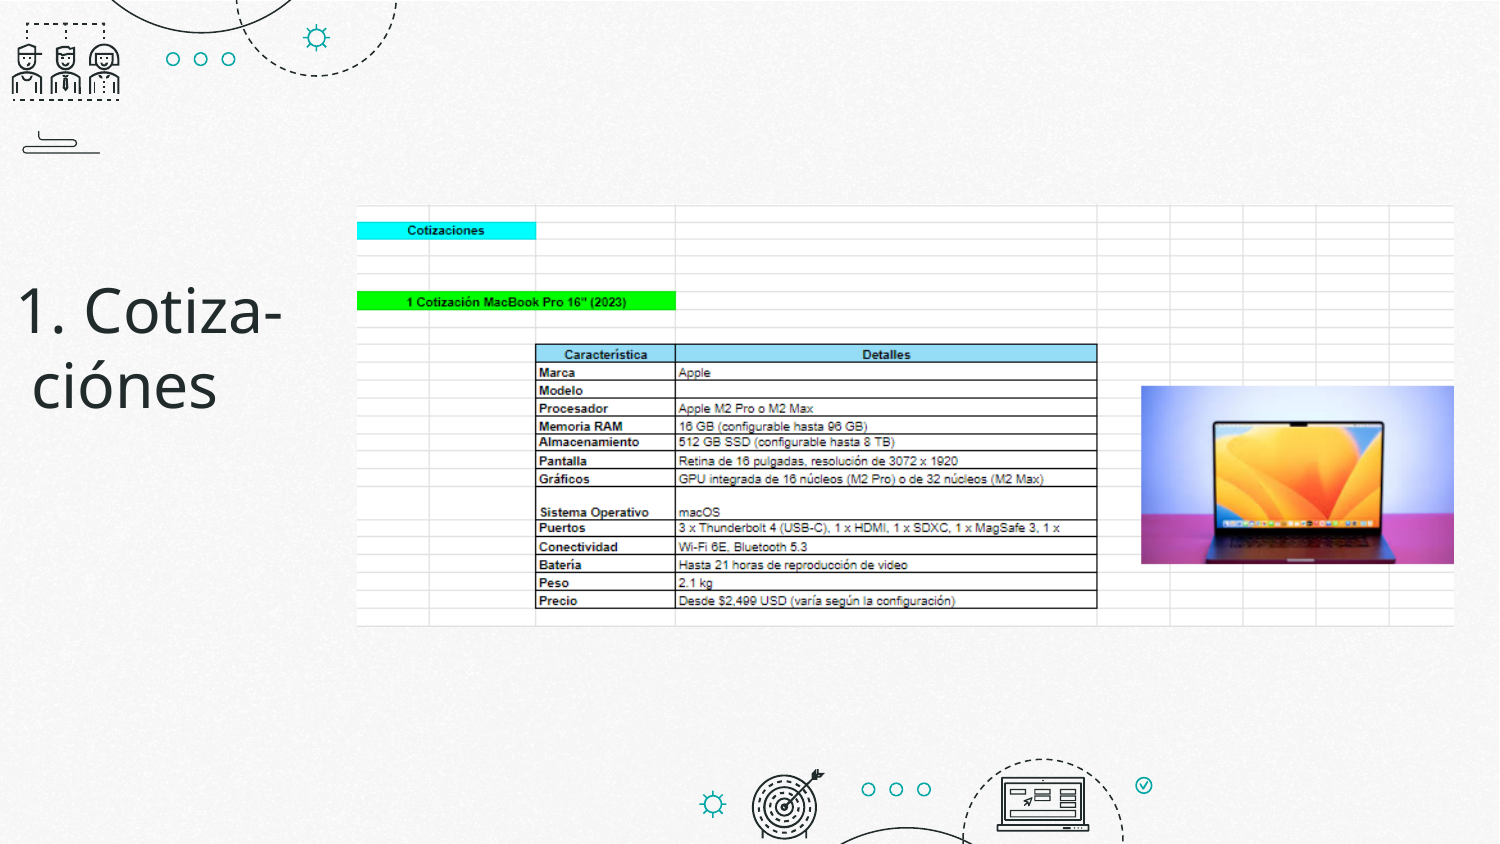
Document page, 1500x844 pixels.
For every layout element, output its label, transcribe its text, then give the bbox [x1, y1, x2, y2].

picture [357, 204, 1455, 628]
title 1. Cotiza- ciónes [0, 256, 352, 351]
